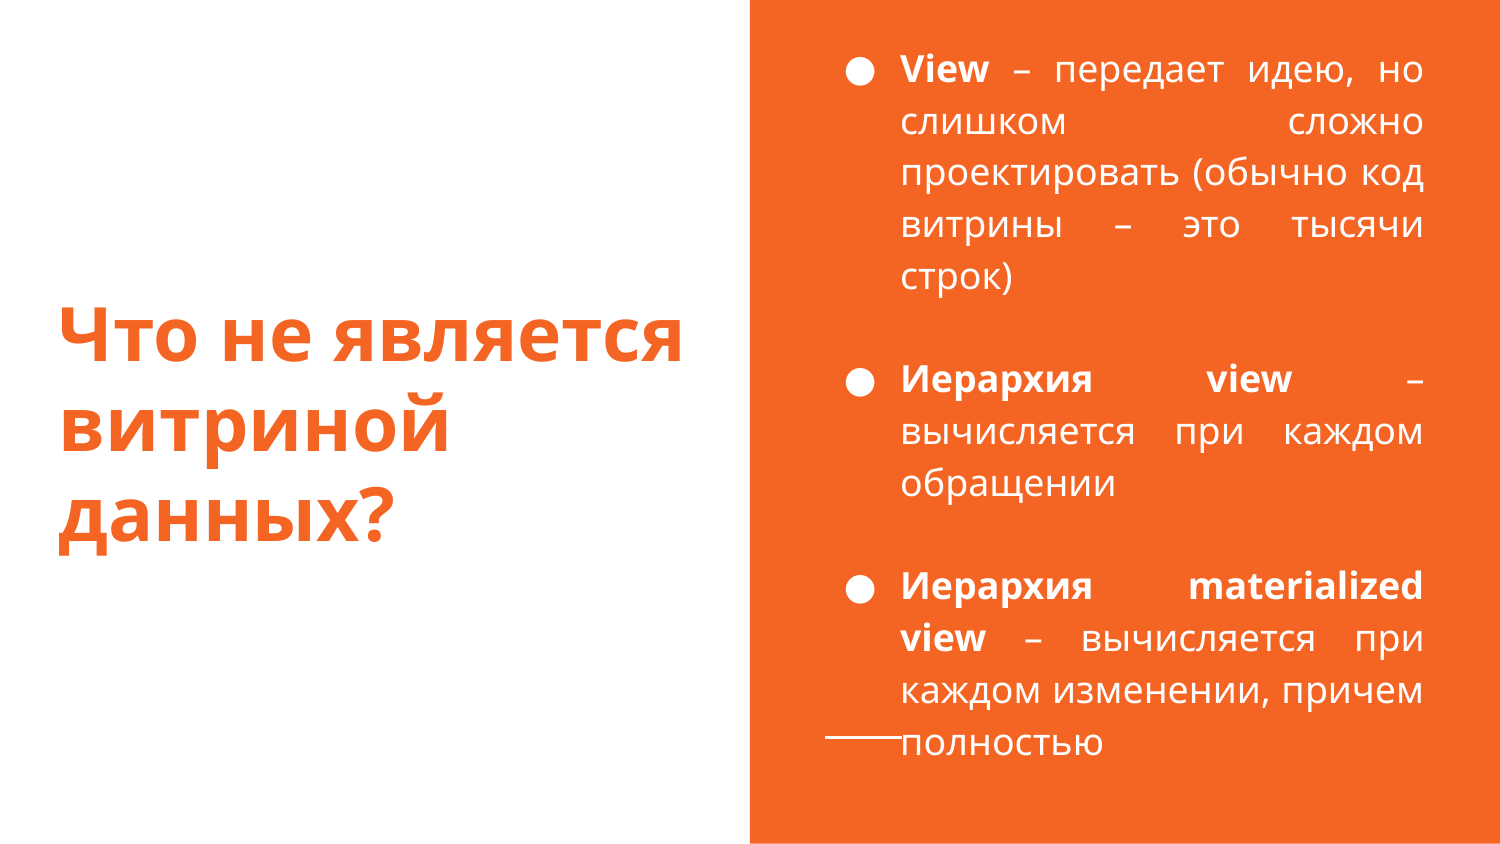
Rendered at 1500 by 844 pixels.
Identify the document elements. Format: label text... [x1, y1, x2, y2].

title Что не является витриной данных? [43, 313, 708, 530]
list View – передает идею, но слишком сложно проектировать (обычно код витрины – это тысячи строк) Иерархия view – вычисляется при каждом обращении Иерархия materialized view – вычисляется при каждом изменении, причем полностью [810, 118, 1440, 725]
